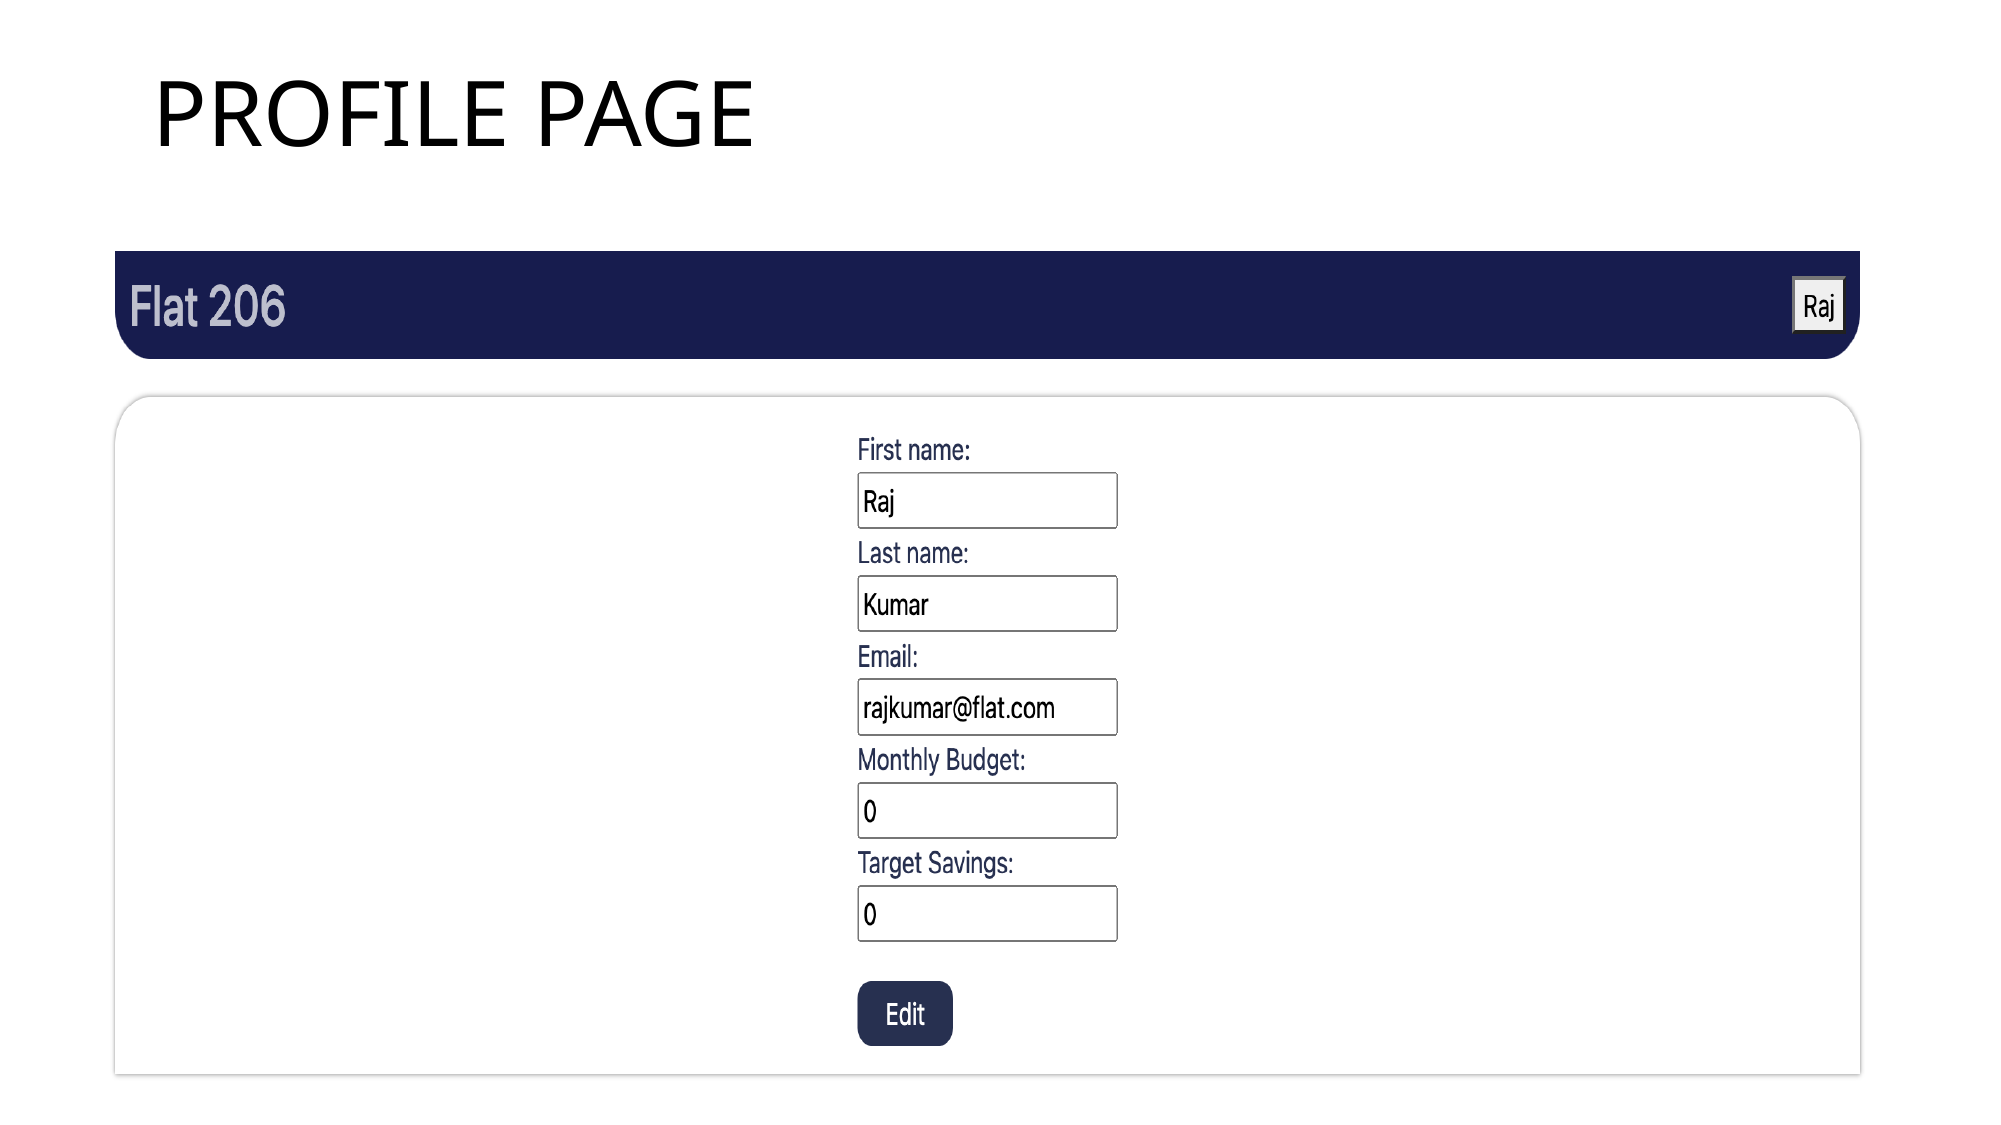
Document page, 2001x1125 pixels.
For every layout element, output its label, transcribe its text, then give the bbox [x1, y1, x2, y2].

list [105, 251, 1895, 1095]
title PROFILE PAGE [137, 59, 1863, 174]
